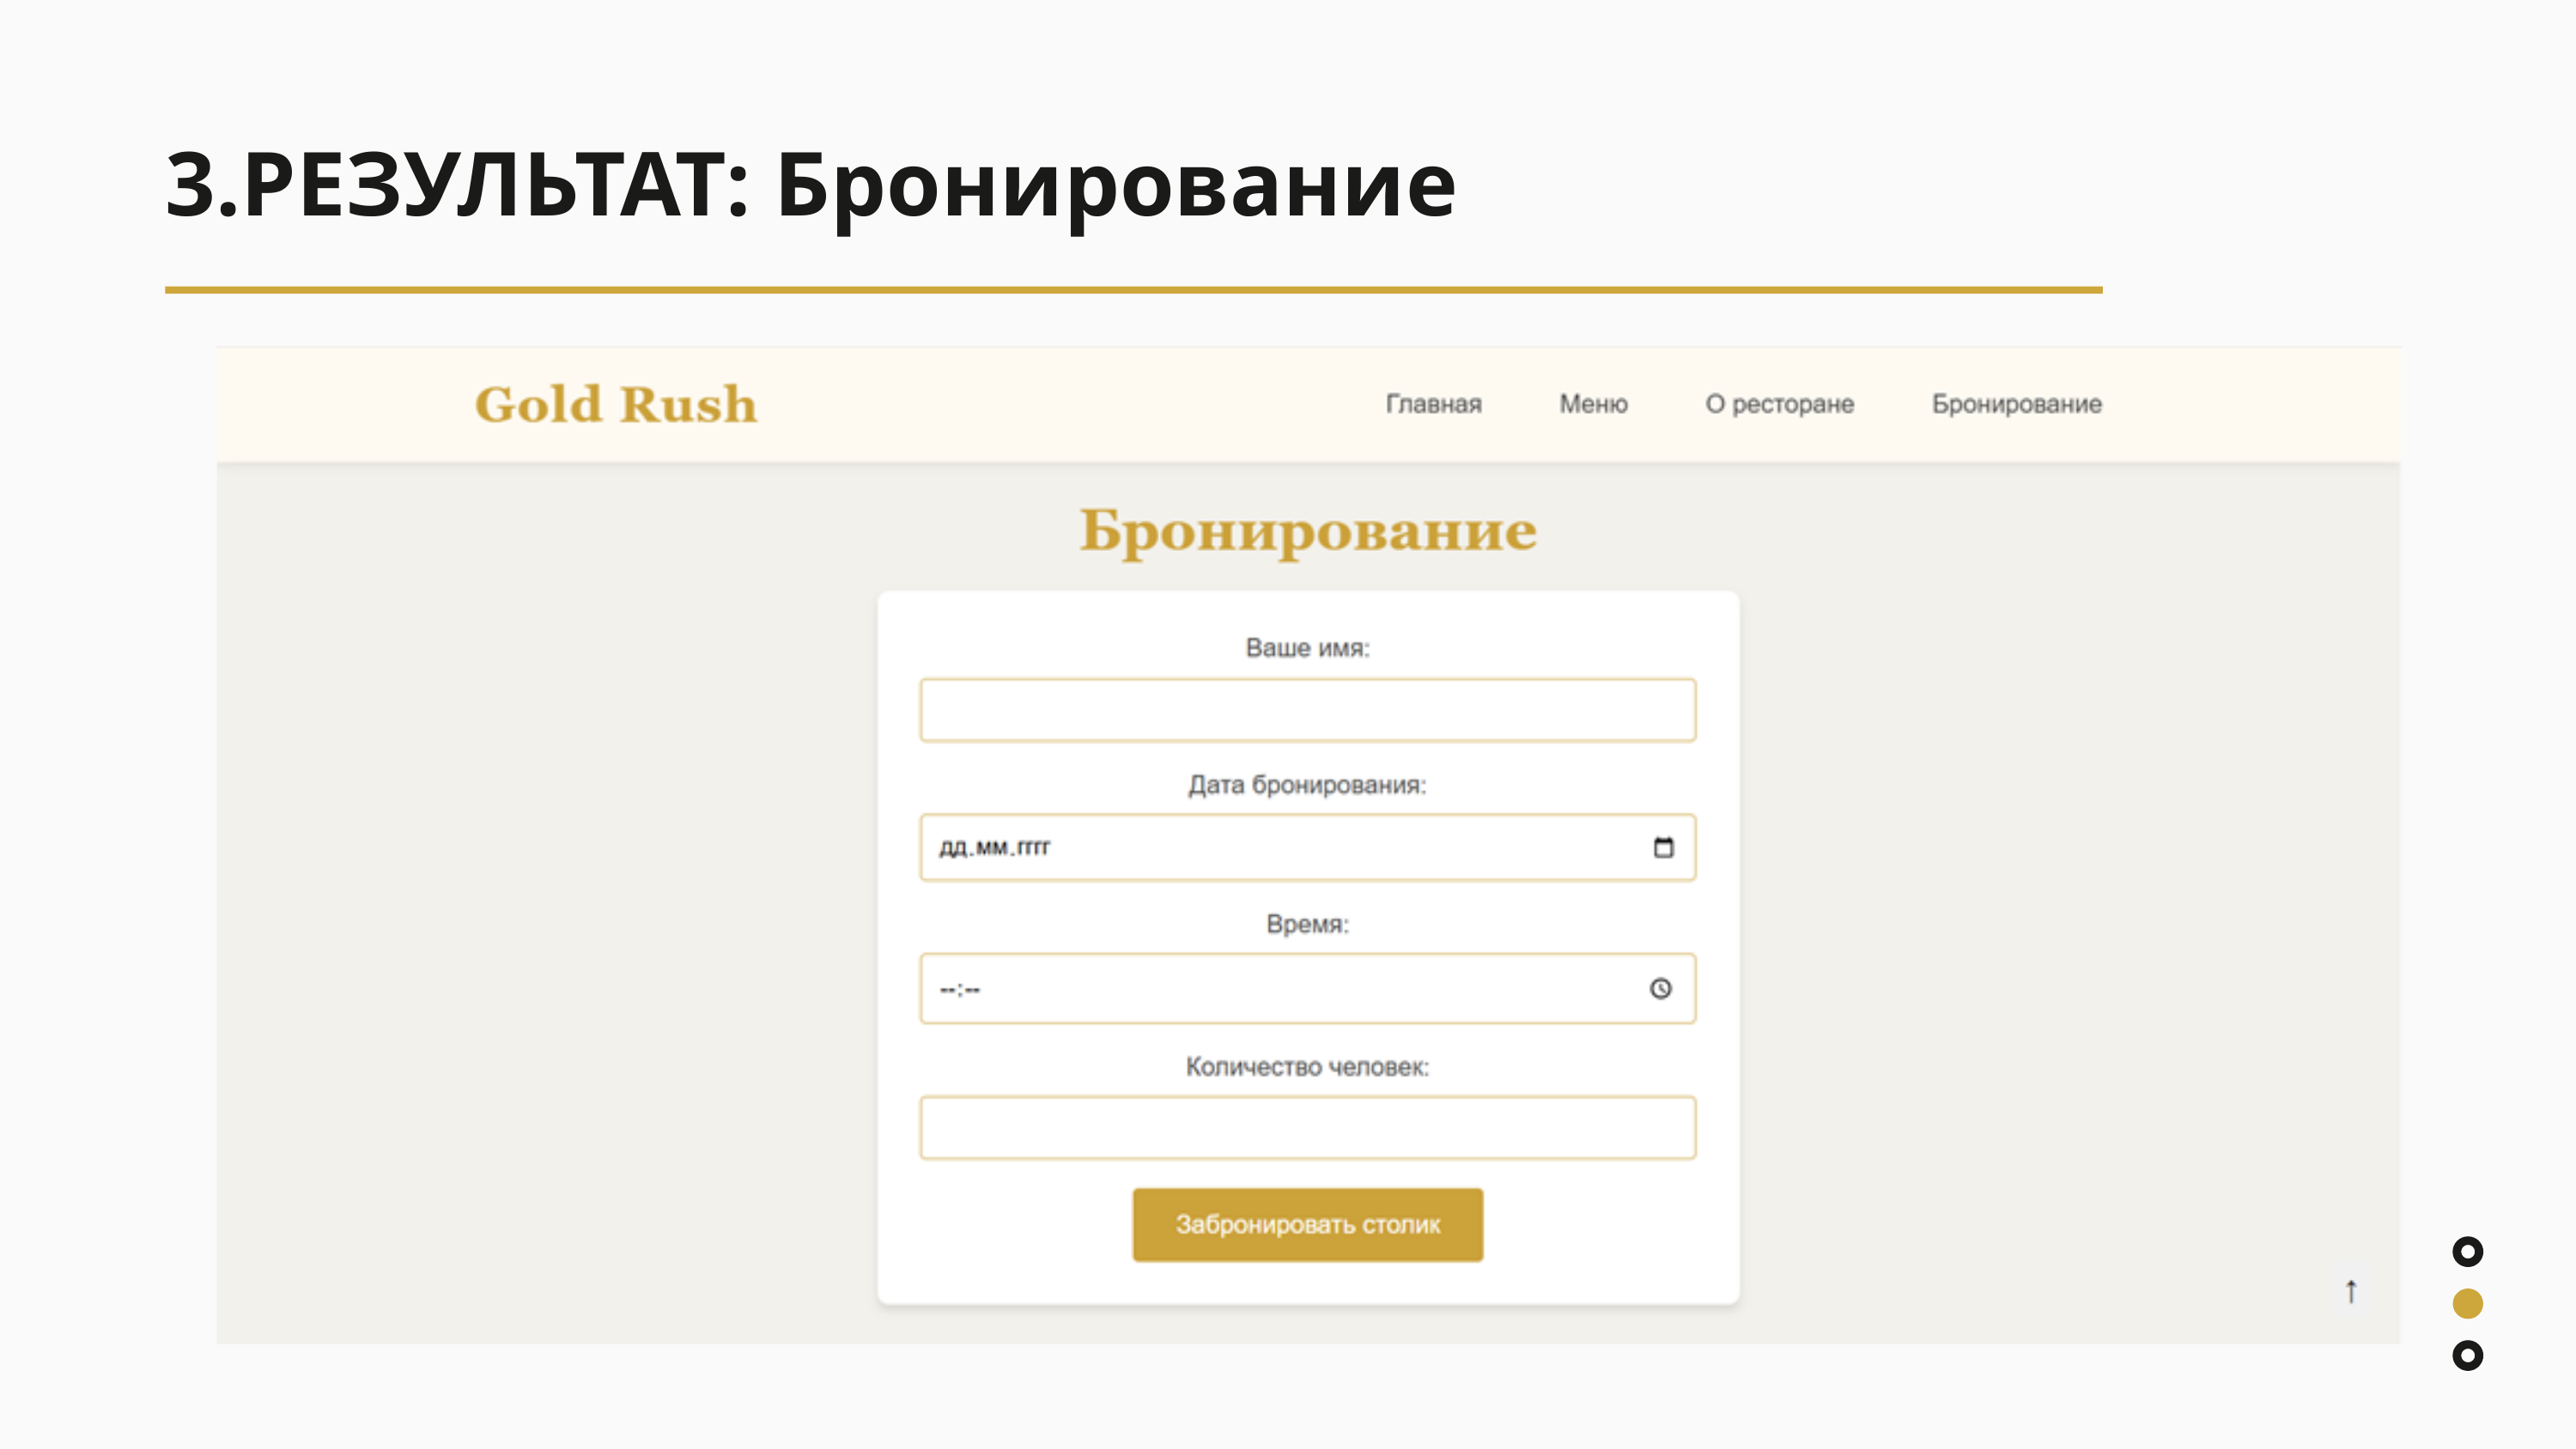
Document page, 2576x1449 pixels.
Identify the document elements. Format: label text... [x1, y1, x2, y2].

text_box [2400, 1288, 2536, 1319]
text_box [165, 286, 2103, 294]
text_box 3.РЕЗУЛЬТАТ: Бронирование [165, 136, 2073, 234]
text_box [216, 344, 2403, 1344]
